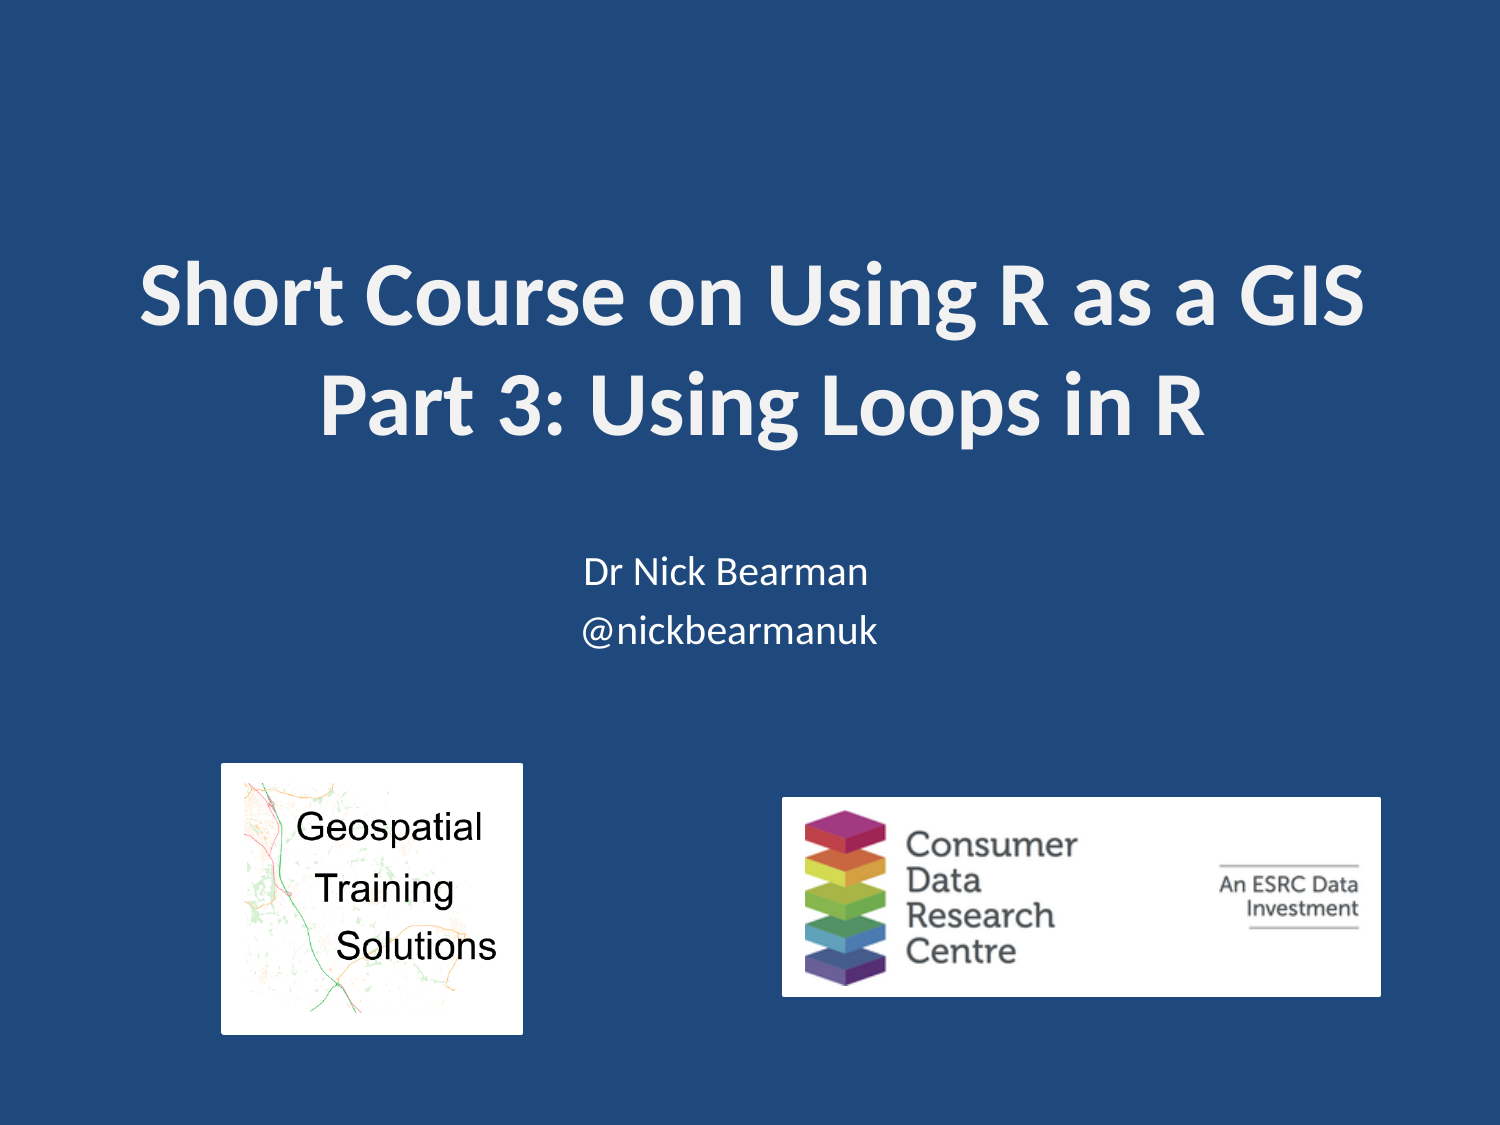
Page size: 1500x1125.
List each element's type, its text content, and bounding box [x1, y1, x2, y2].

text_box Short Course on Using R as a GIS Part 3: Using Loops in R [124, 226, 1403, 462]
picture [805, 810, 1365, 986]
text_box Dr Nick Bearman [568, 535, 885, 566]
text_box [782, 797, 1381, 997]
picture [244, 783, 501, 1013]
text_box [432, 566, 1068, 627]
text_box @nickbearmanuk [564, 595, 894, 661]
text_box [221, 763, 523, 1035]
